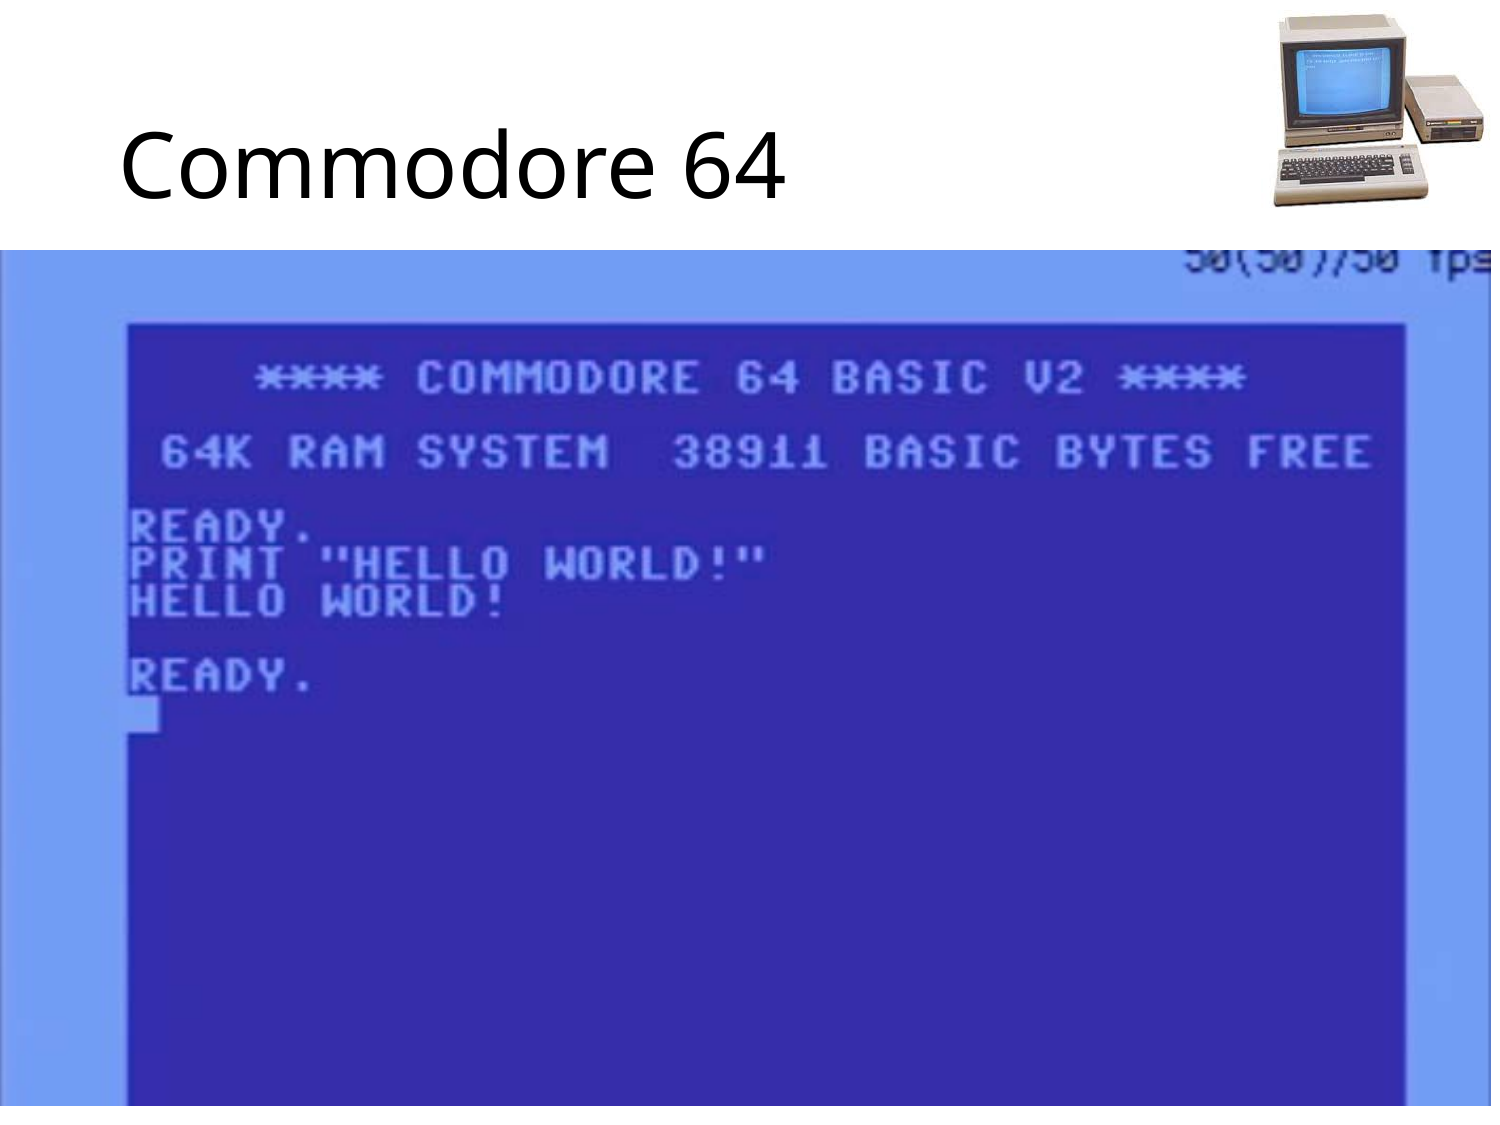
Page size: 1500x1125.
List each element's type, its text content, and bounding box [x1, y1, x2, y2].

title Commodore 64 [103, 59, 1397, 249]
picture [1261, 10, 1491, 208]
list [0, 249, 1491, 1106]
